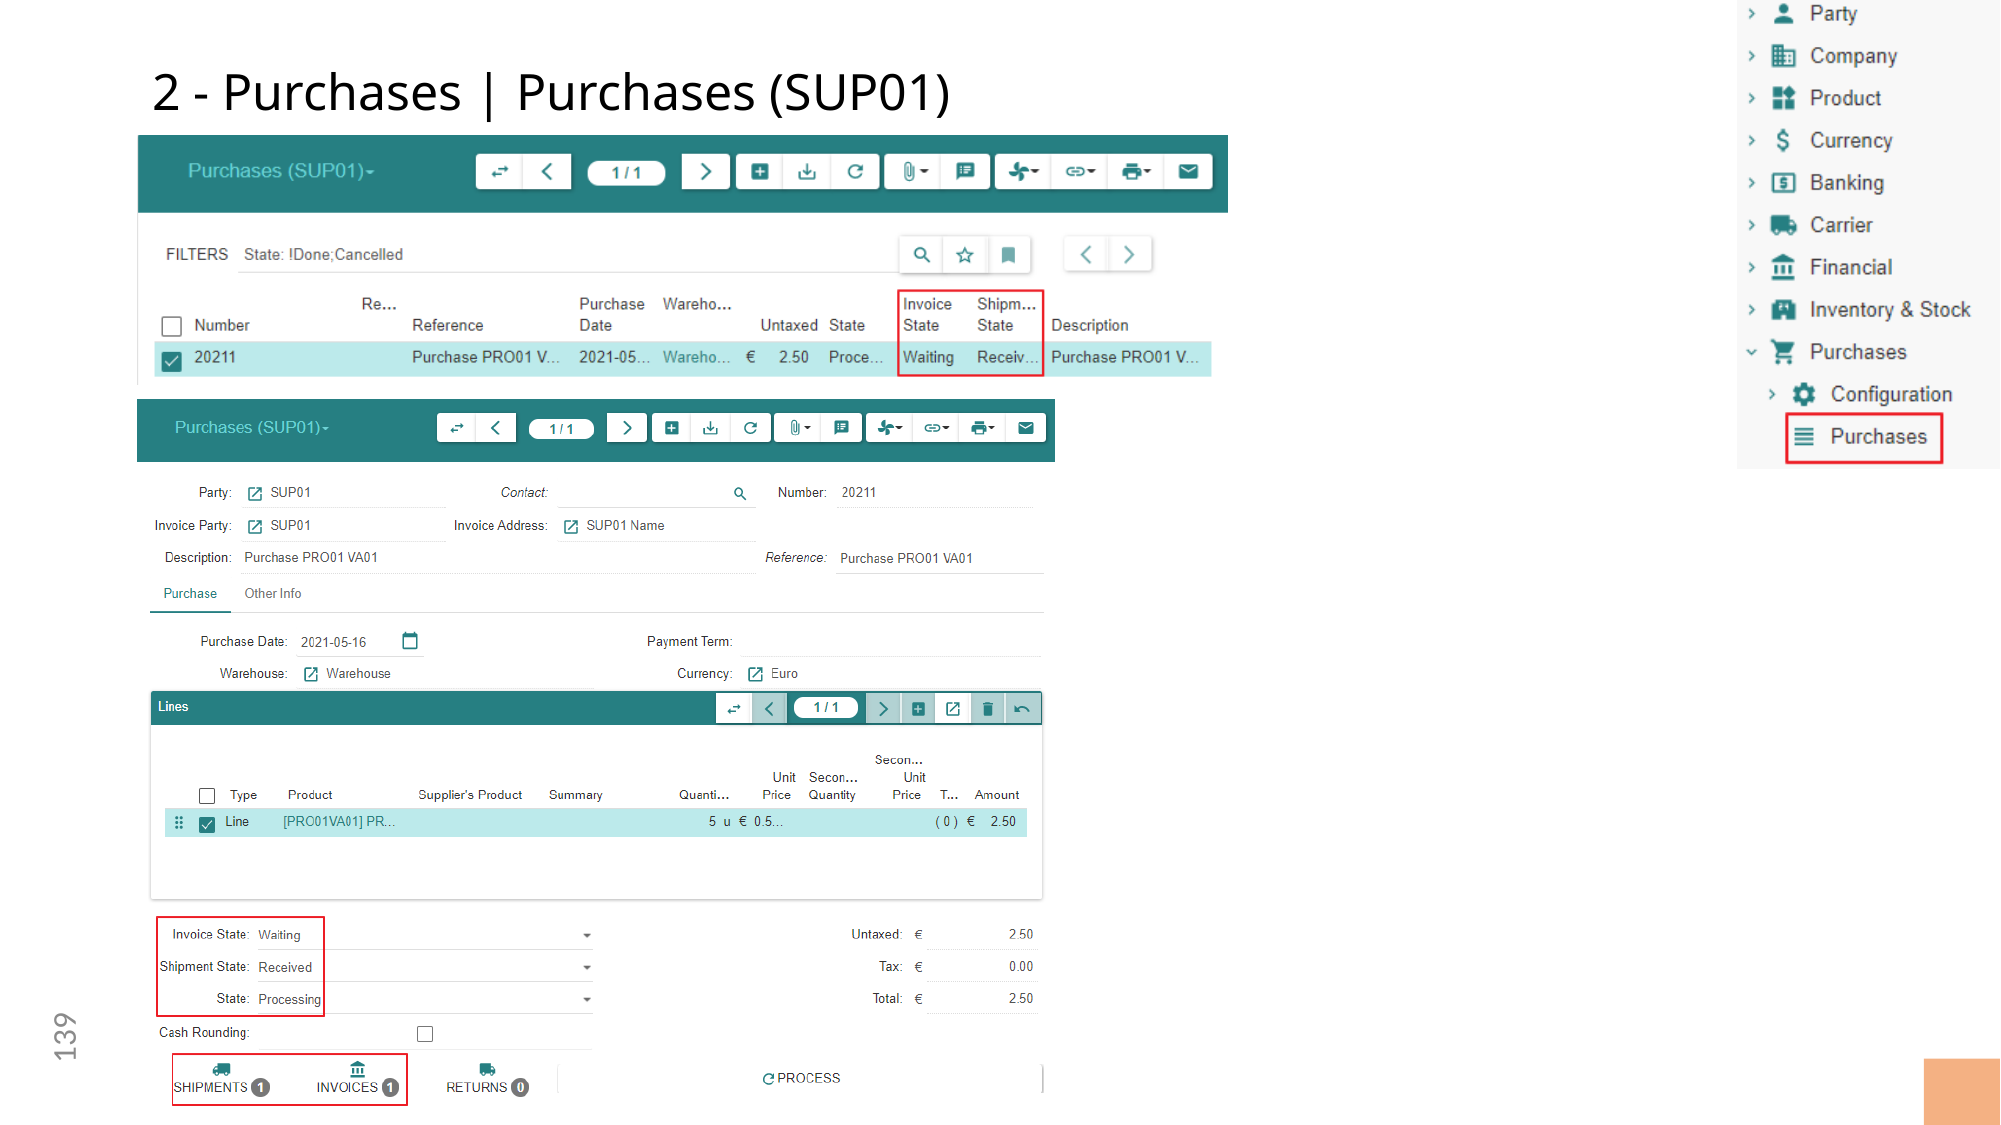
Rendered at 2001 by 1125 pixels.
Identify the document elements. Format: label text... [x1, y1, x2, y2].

slide_number 139 [32, 969, 93, 1108]
picture [1737, 0, 2000, 469]
picture [137, 135, 1228, 385]
text_box [1923, 1058, 2000, 1125]
picture [137, 399, 1055, 1119]
title 2 - Purchases | Purchases (SUP01) [137, 59, 1737, 136]
